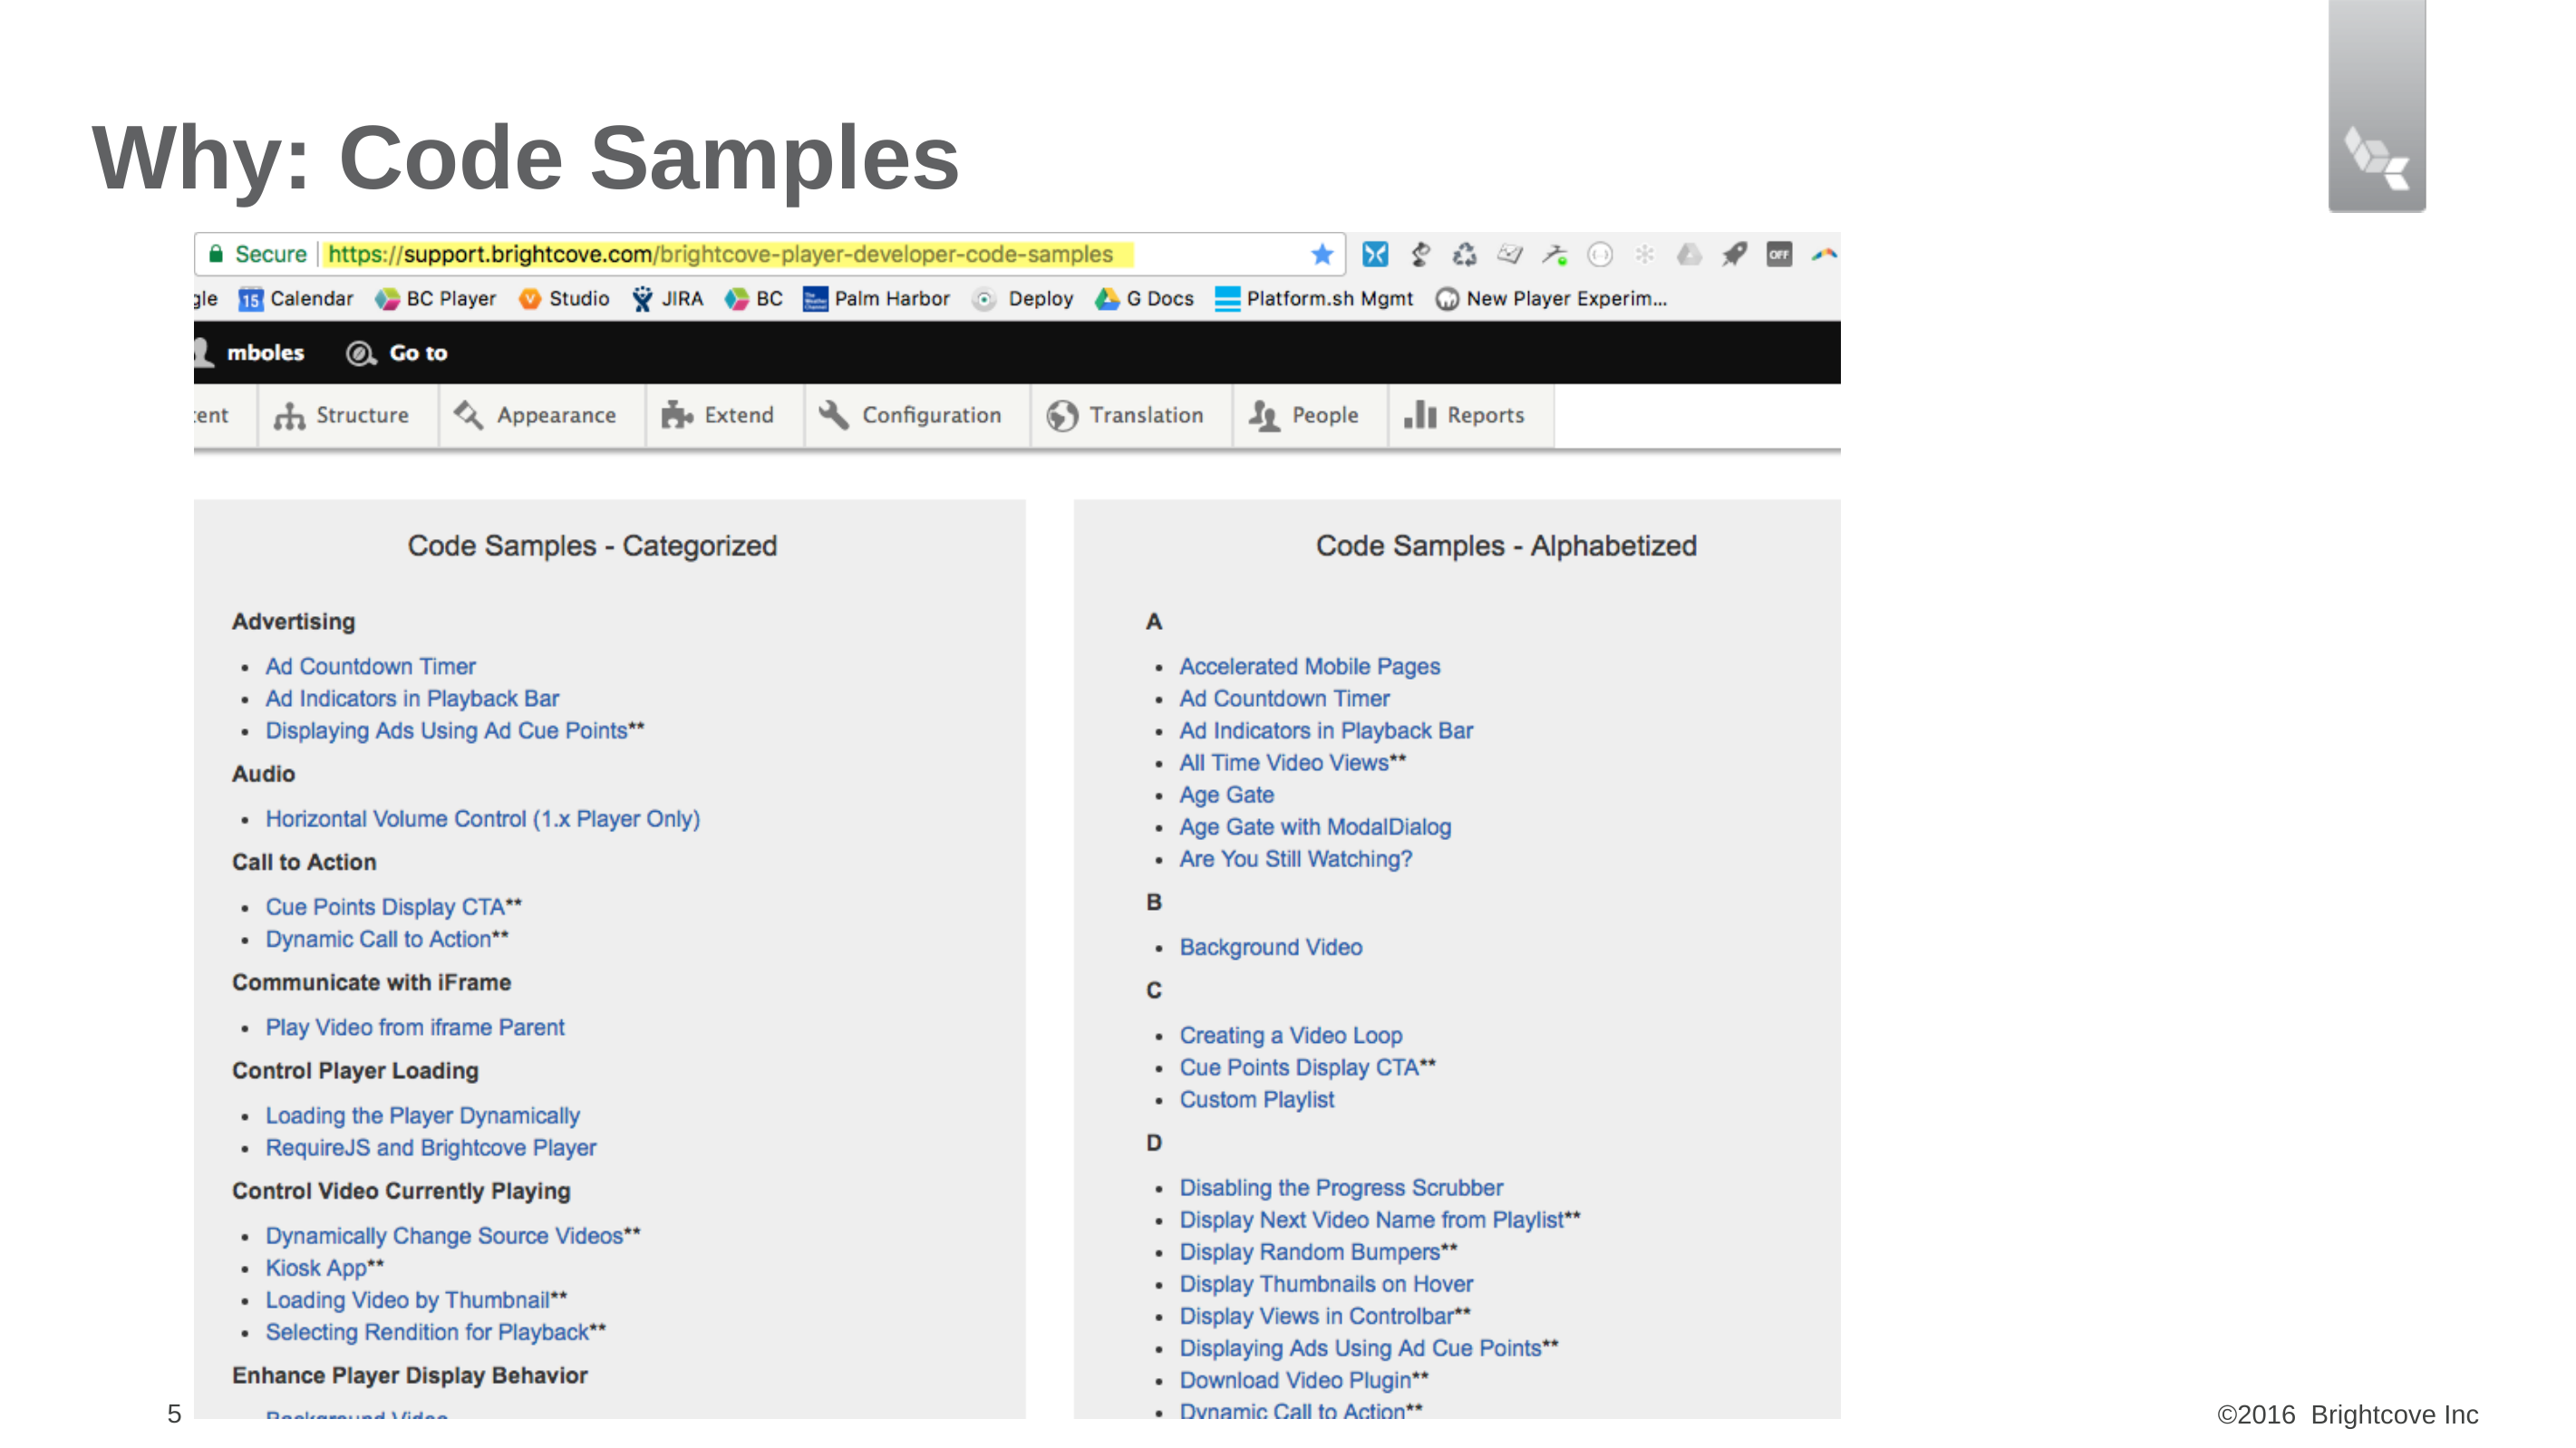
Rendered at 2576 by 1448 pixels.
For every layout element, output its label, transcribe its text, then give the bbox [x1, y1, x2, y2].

title Why: Code Samples [80, 43, 2271, 261]
picture [194, 232, 1841, 1419]
slide_number 5 [158, 1390, 189, 1434]
picture [2329, 0, 2428, 213]
